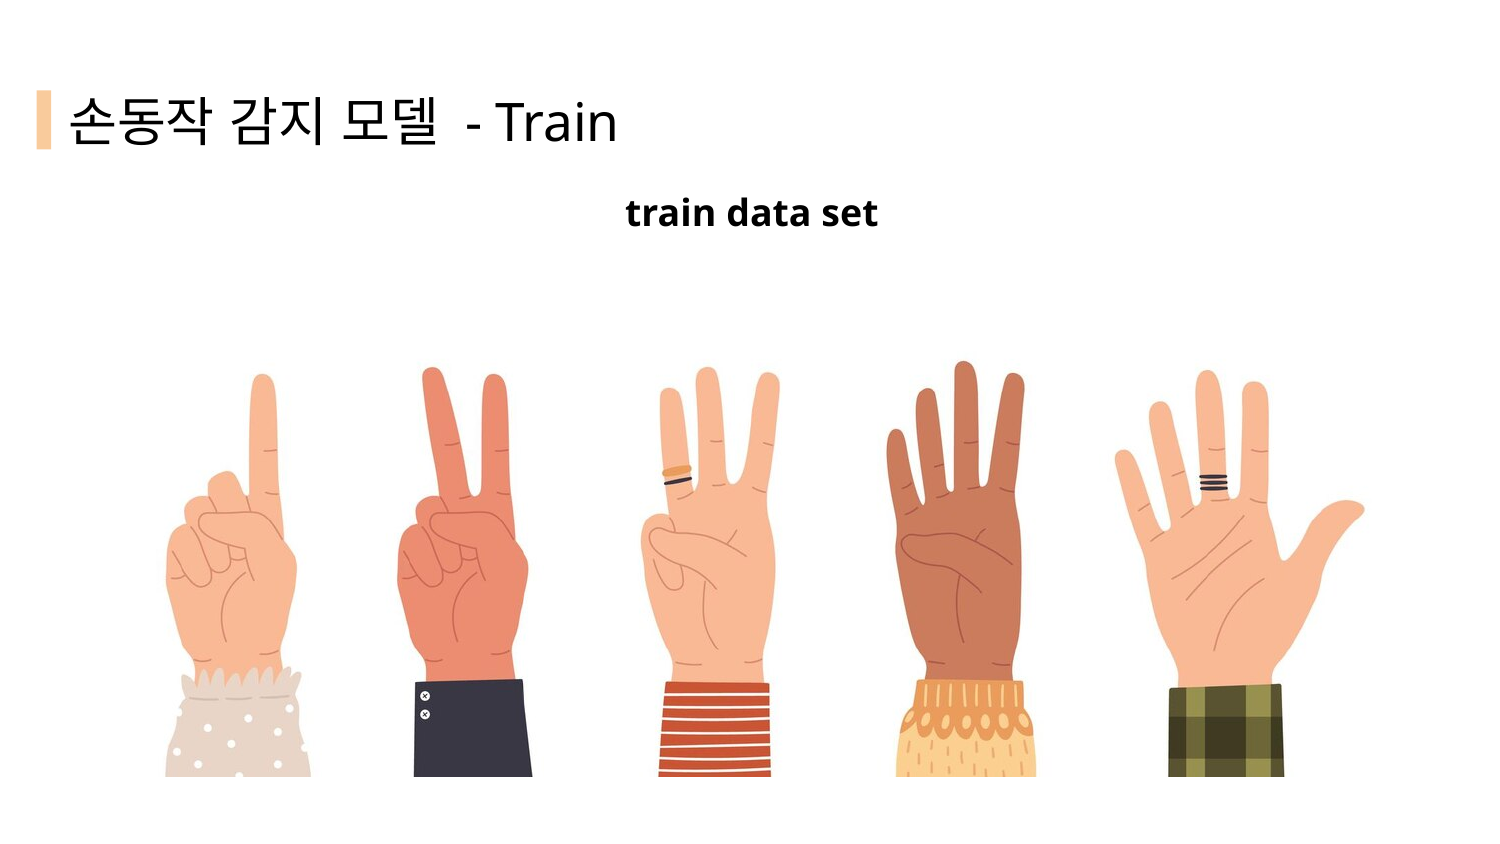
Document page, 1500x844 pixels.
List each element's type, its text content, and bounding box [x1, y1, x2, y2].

title train data set [476, 166, 1028, 261]
text_box [36, 90, 52, 150]
picture [67, 263, 1437, 777]
title 손동작 감지 모델 - Train [53, 72, 1451, 167]
